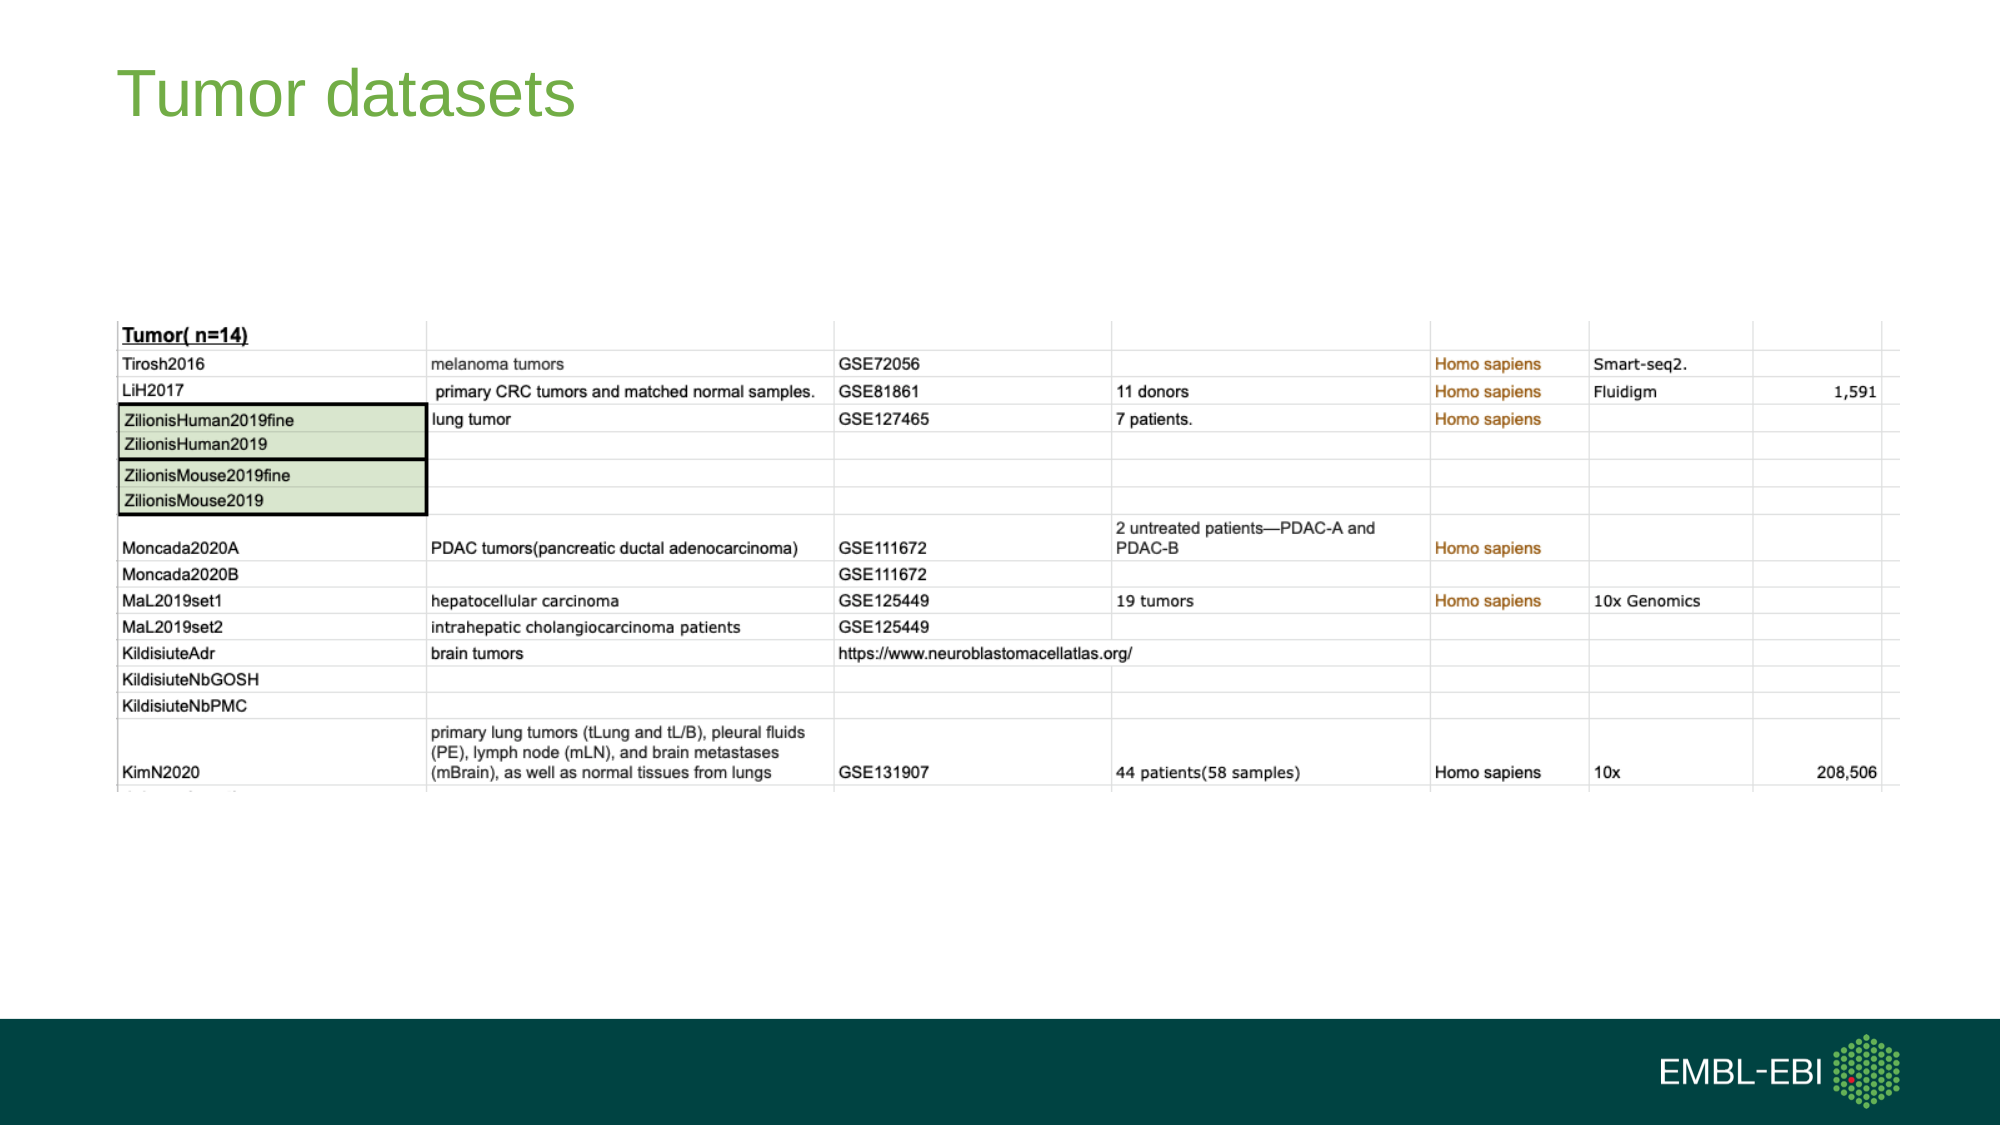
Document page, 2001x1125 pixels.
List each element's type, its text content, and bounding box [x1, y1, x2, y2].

picture [1661, 1034, 1900, 1109]
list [116, 321, 1901, 793]
title Tumor datasets [116, 50, 1900, 175]
